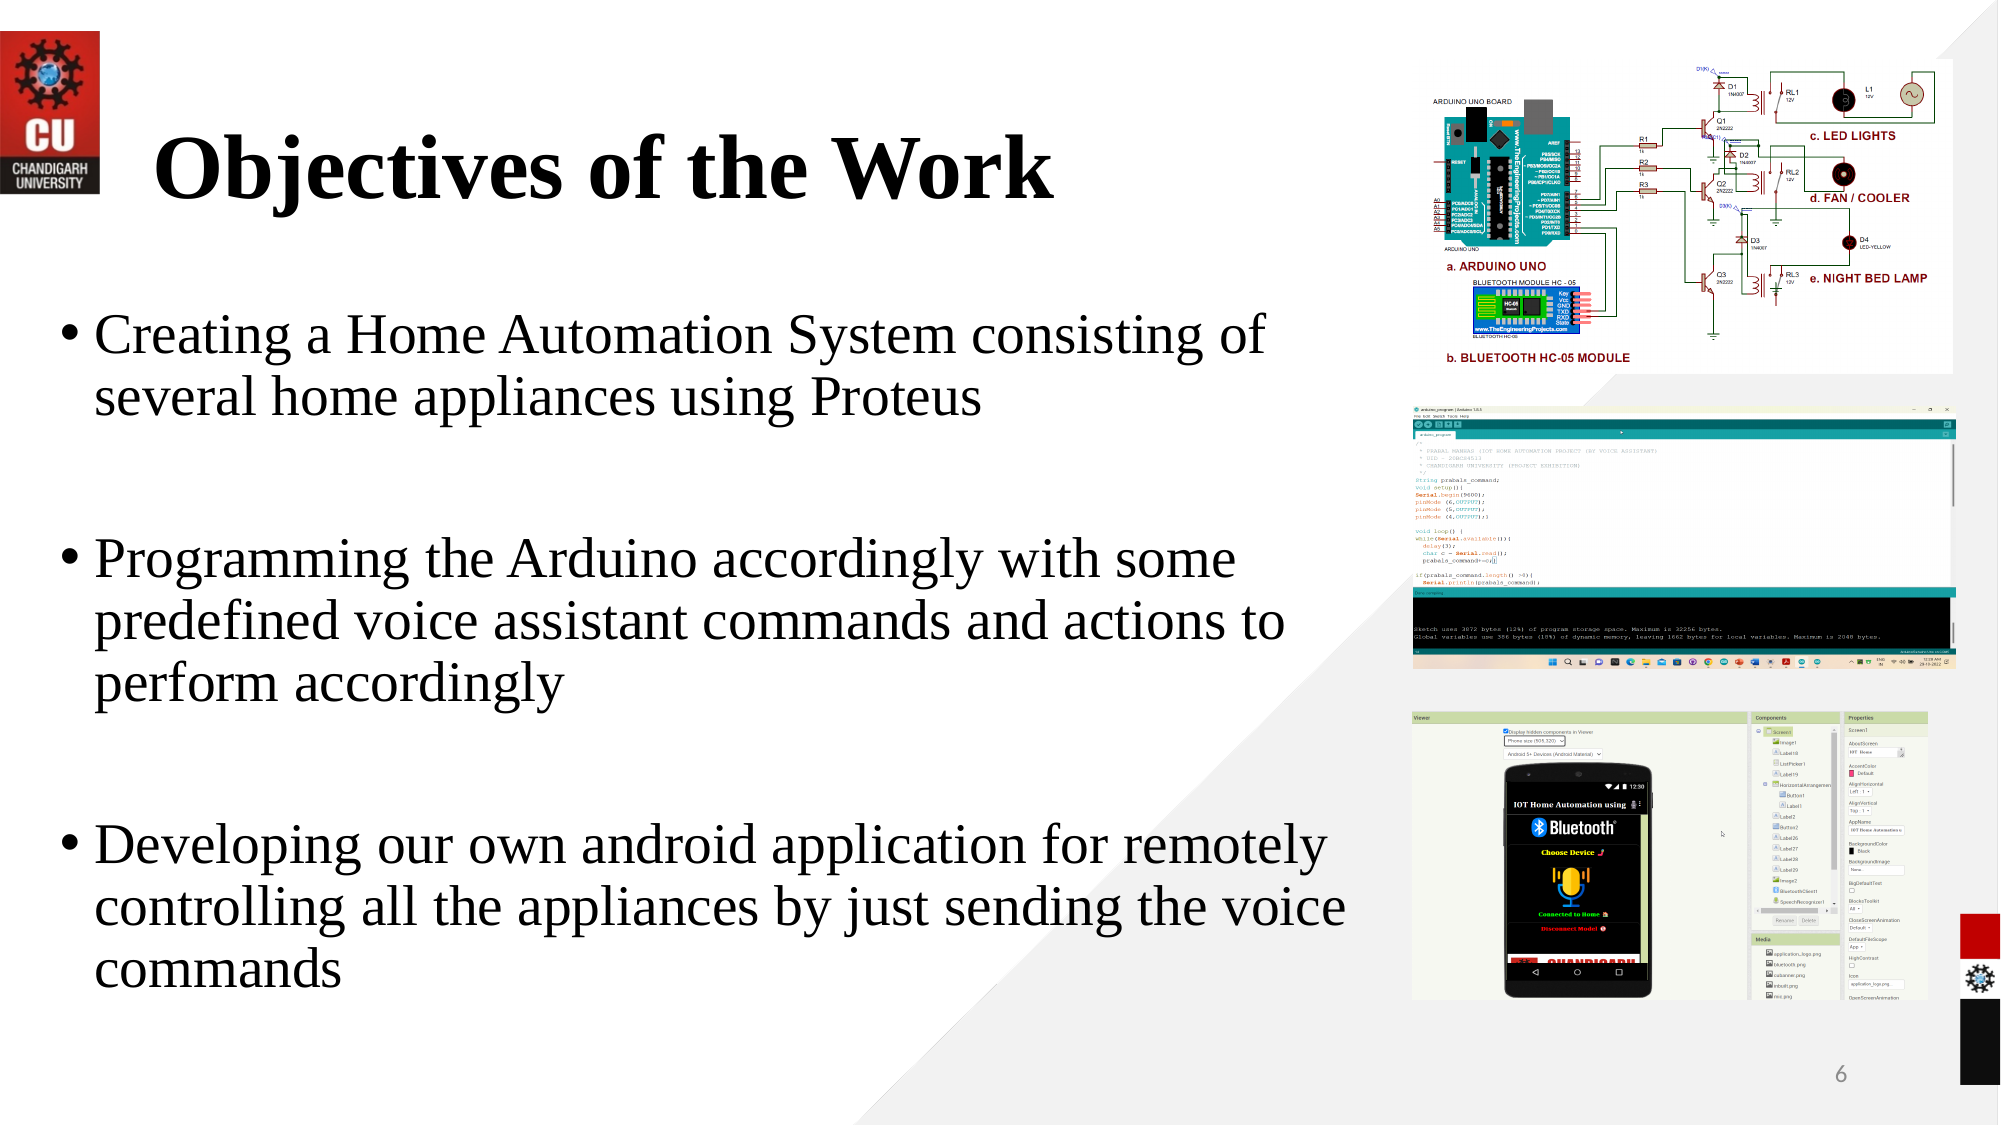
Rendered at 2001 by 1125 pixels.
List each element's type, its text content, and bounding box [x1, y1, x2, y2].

slide_number 6 [1412, 1042, 1863, 1103]
picture [0, 0, 2001, 1125]
list Creating a Home Automation System consisting of several home appliances using Proteus Programming the Arduino accordingly with some predefined voice assistant commands and actions to perform accordingly Developing our own android application for remotely controlling all the appliances by just sending the voice commands [44, 296, 1392, 1010]
title Objectives of the Work [137, 59, 1412, 278]
